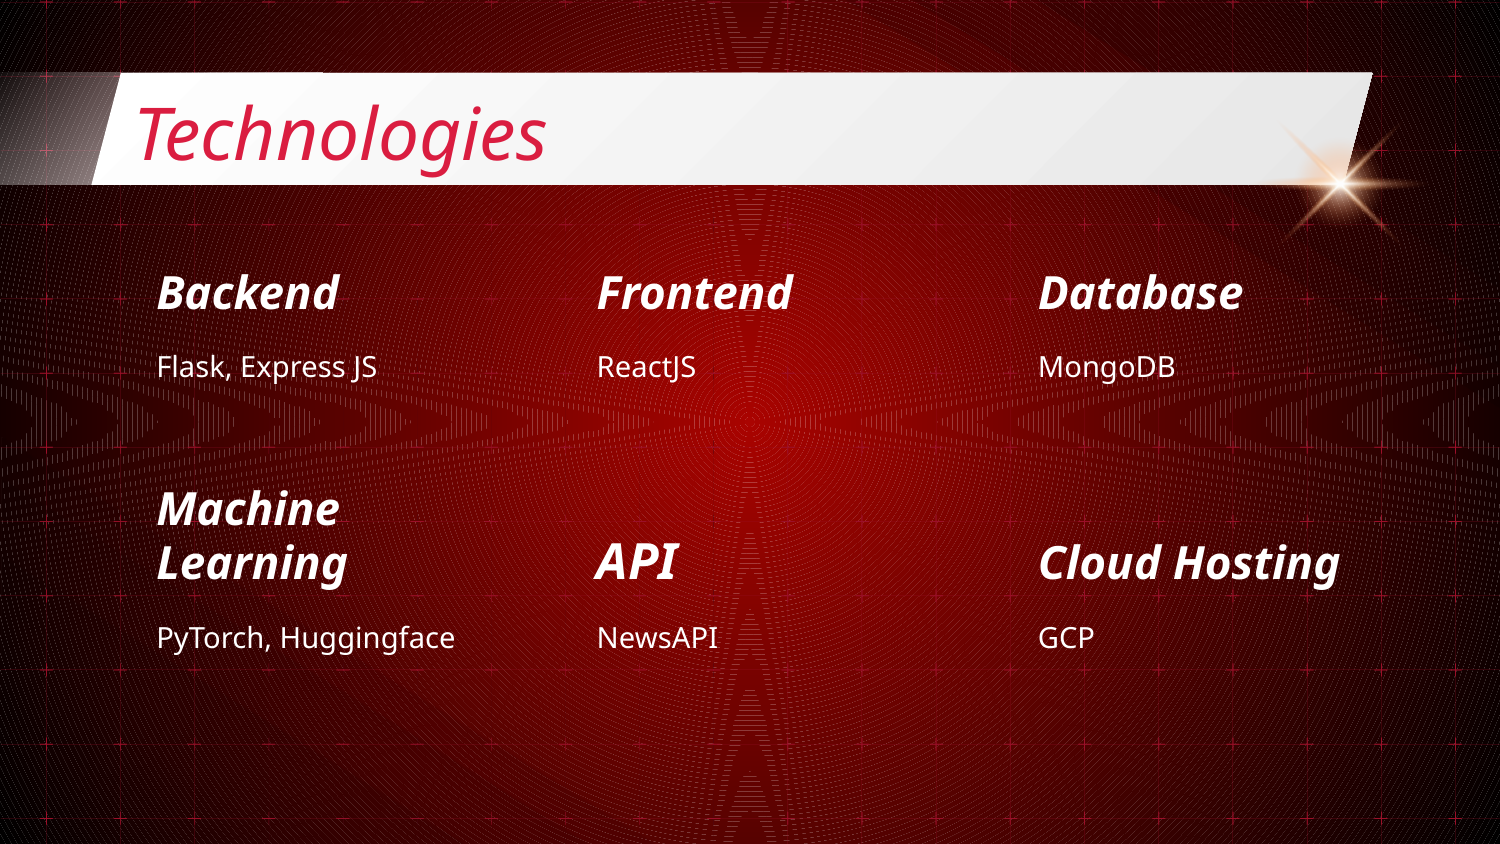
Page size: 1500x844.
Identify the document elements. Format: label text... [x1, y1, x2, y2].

picture [0, 0, 1500, 844]
subtitle GCP [1022, 604, 1359, 685]
subtitle MongoDB [1022, 333, 1359, 413]
subtitle Flask, Express JS [141, 333, 478, 413]
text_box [0, 72, 1373, 185]
subtitle ReactJS [581, 333, 919, 413]
subtitle PyTorch, Huggingface [141, 604, 478, 685]
subtitle Frontend [581, 253, 919, 333]
subtitle Cloud Hosting [1022, 510, 1359, 604]
subtitle Database [1022, 253, 1359, 333]
title Technologies [1373, 72, 1382, 116]
subtitle Backend [141, 253, 478, 333]
subtitle API [581, 510, 919, 604]
subtitle NewsAPI [581, 604, 919, 685]
subtitle Machine Learning [141, 510, 553, 605]
